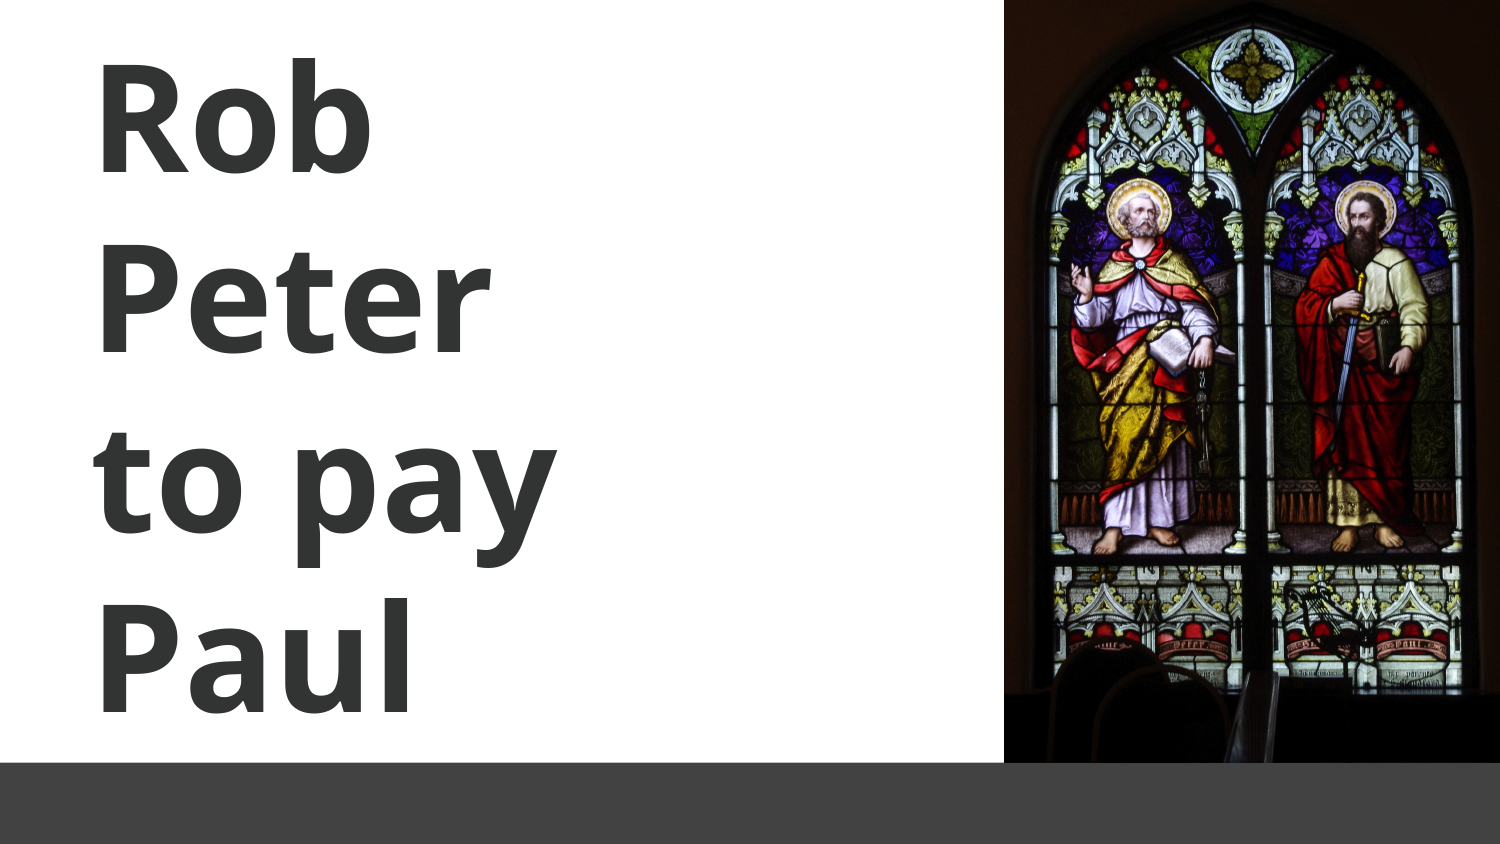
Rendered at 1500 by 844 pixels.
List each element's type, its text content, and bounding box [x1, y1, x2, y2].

picture [1004, 0, 1500, 764]
list Rob Peter to pay Paul [86, 241, 694, 525]
